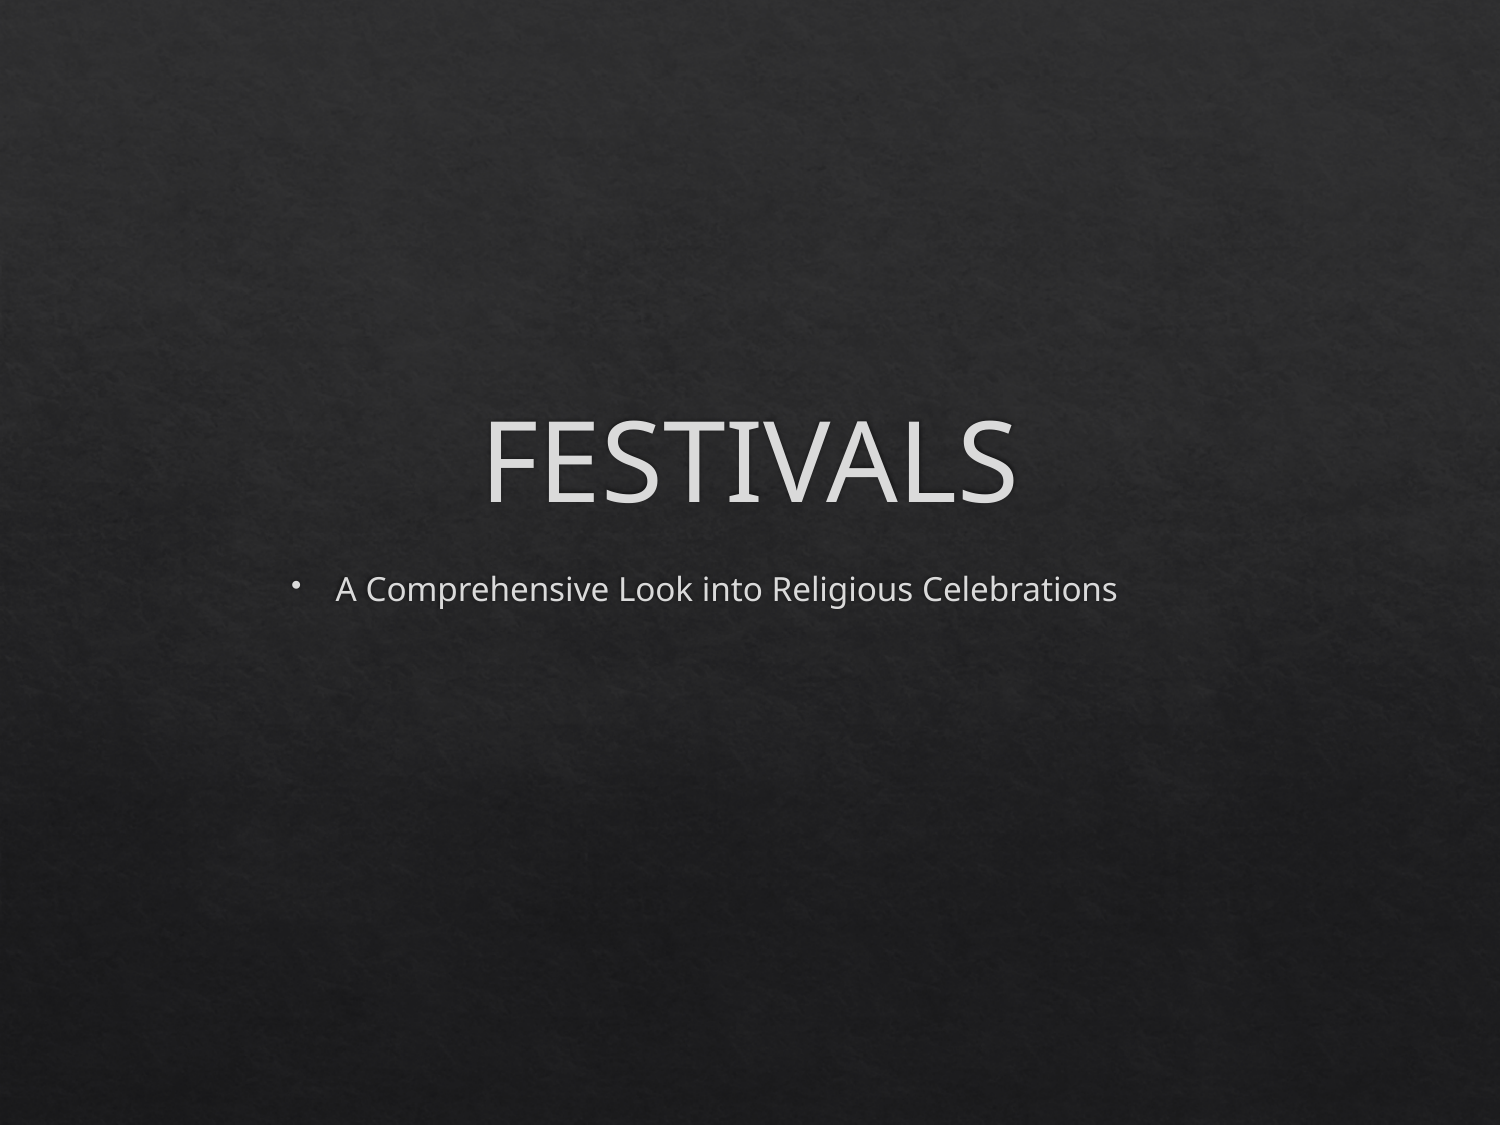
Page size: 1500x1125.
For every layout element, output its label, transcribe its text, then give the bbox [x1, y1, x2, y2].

text_box A Comprehensive Look into Religious Celebrations [272, 560, 1228, 641]
title FESTIVALS [113, 378, 1387, 538]
